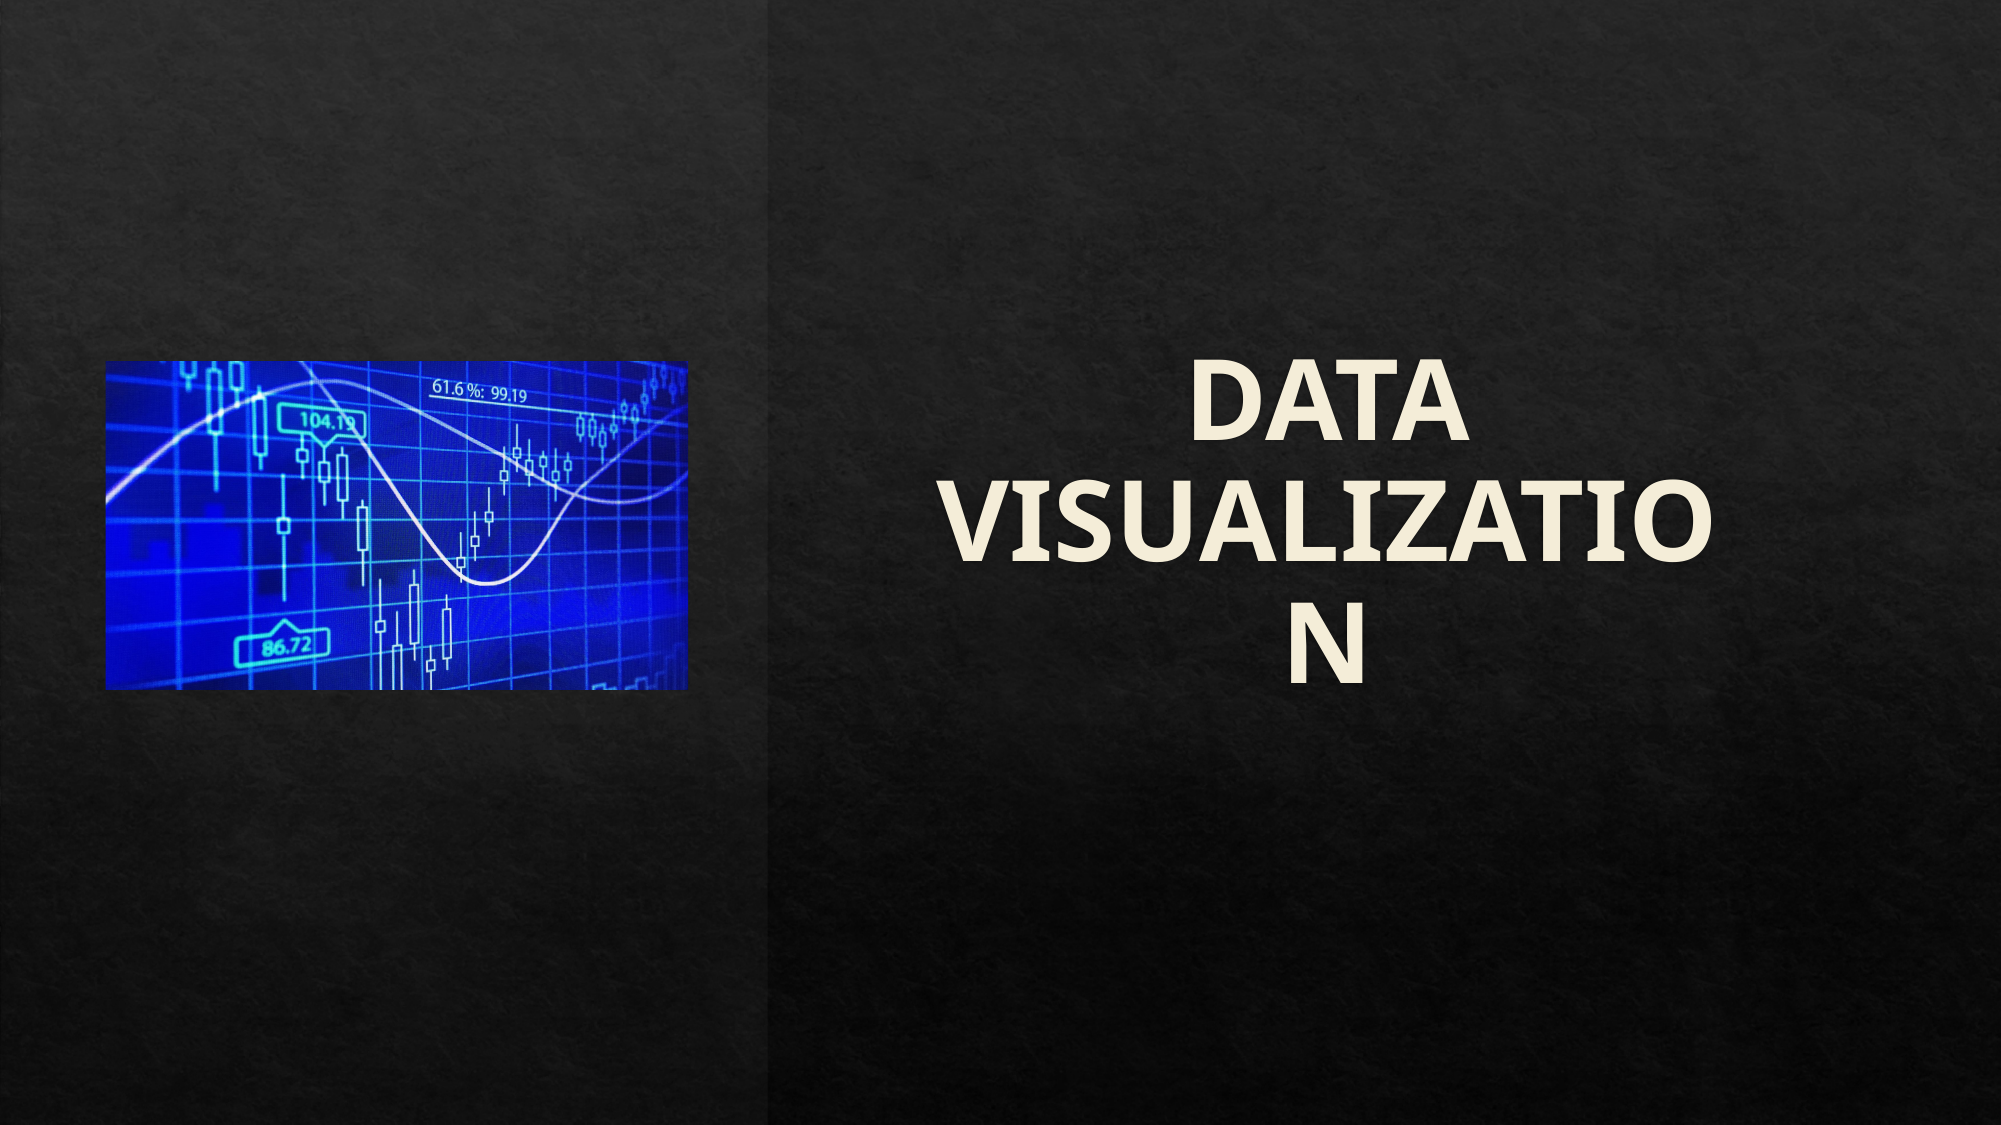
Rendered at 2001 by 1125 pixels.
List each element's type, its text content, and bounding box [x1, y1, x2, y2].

picture [0, 0, 768, 1125]
text_box [774, 0, 2000, 1125]
title DATA VISUALIZATION [880, 285, 1774, 766]
